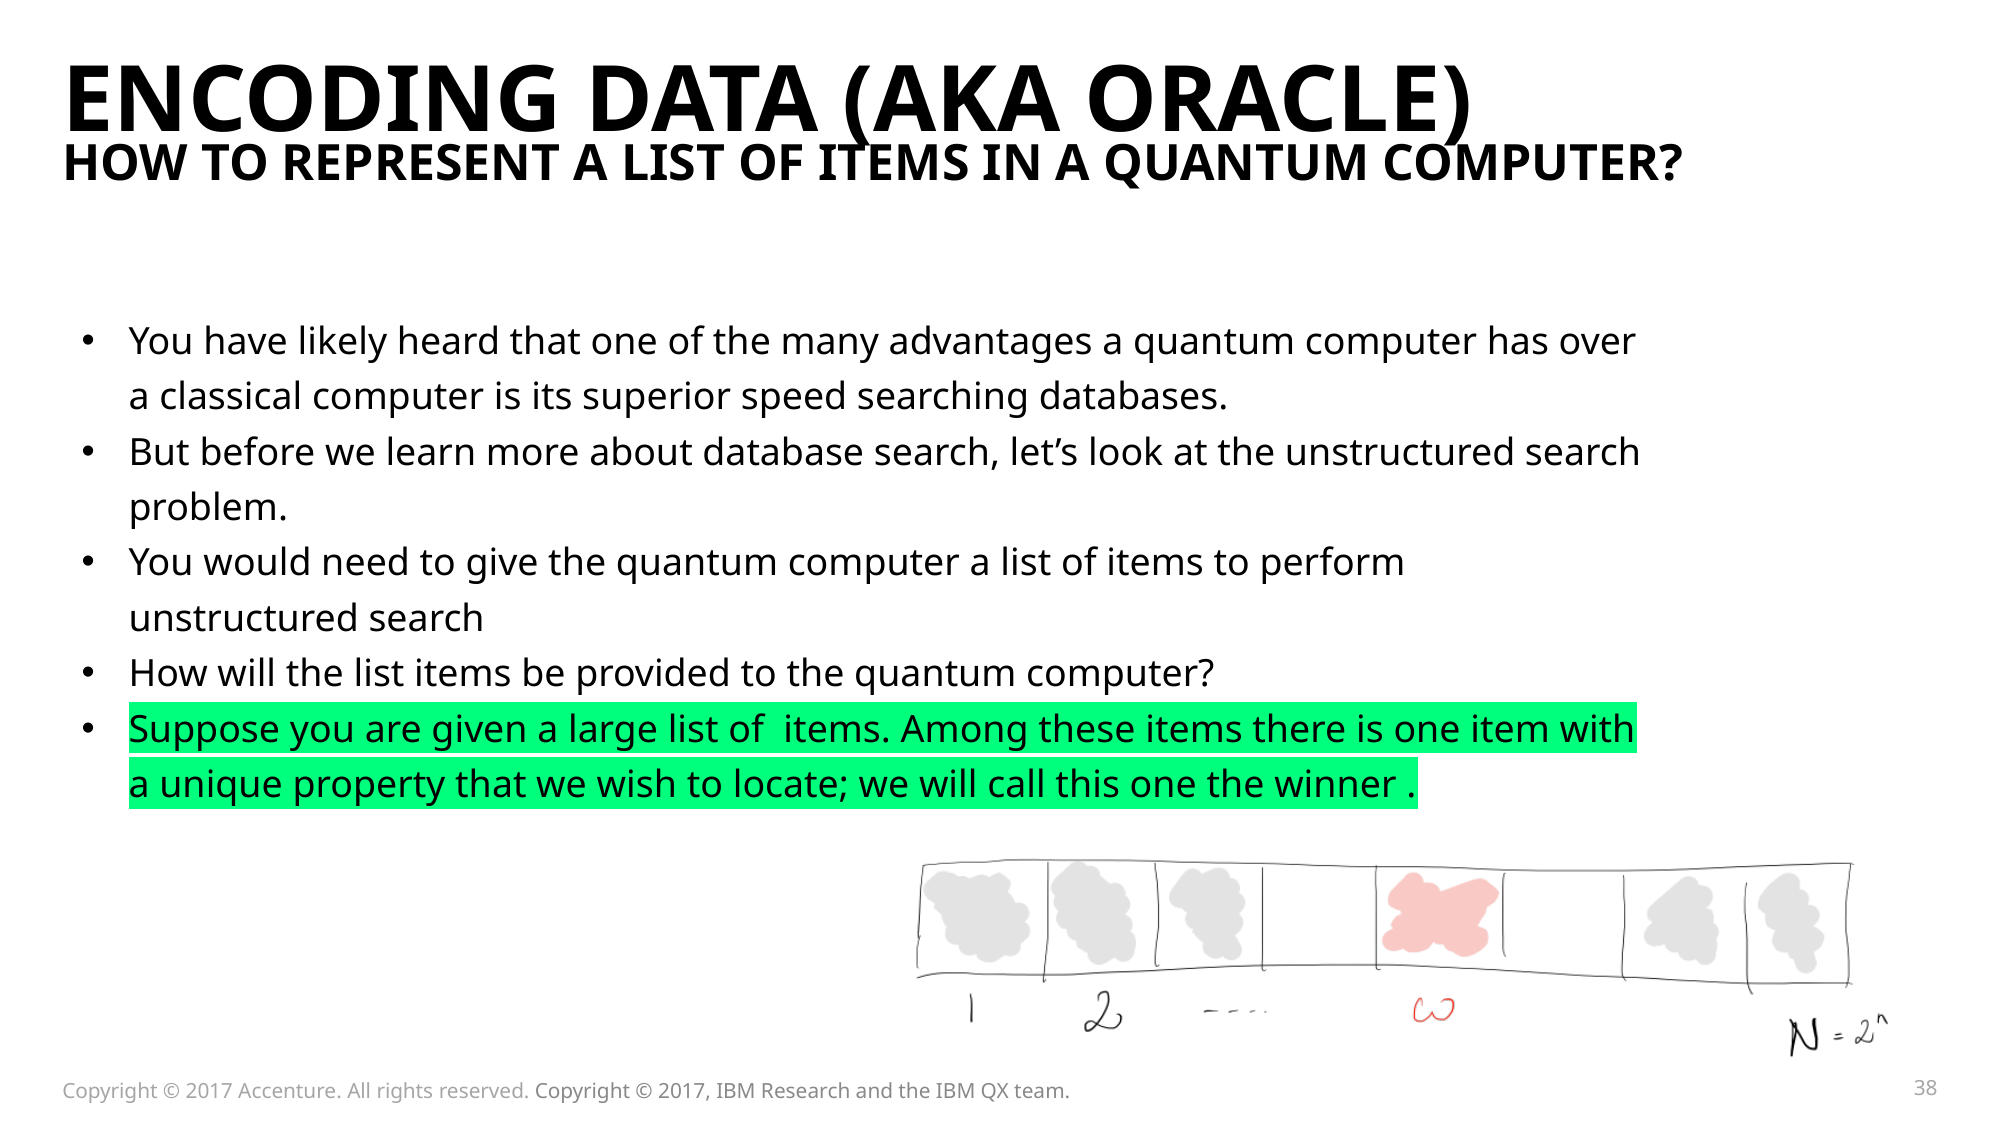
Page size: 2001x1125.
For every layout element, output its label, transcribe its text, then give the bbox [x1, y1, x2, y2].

footer Copyright © 2017 Accenture. All rights reserved. Copyright © 2017, IBM Research and the IBM QX team. [62, 1069, 816, 1104]
title Encoding Data (AKA Oracle) How to represent a list of items in a quantum computer? [62, 62, 1888, 251]
picture [816, 789, 2000, 1125]
